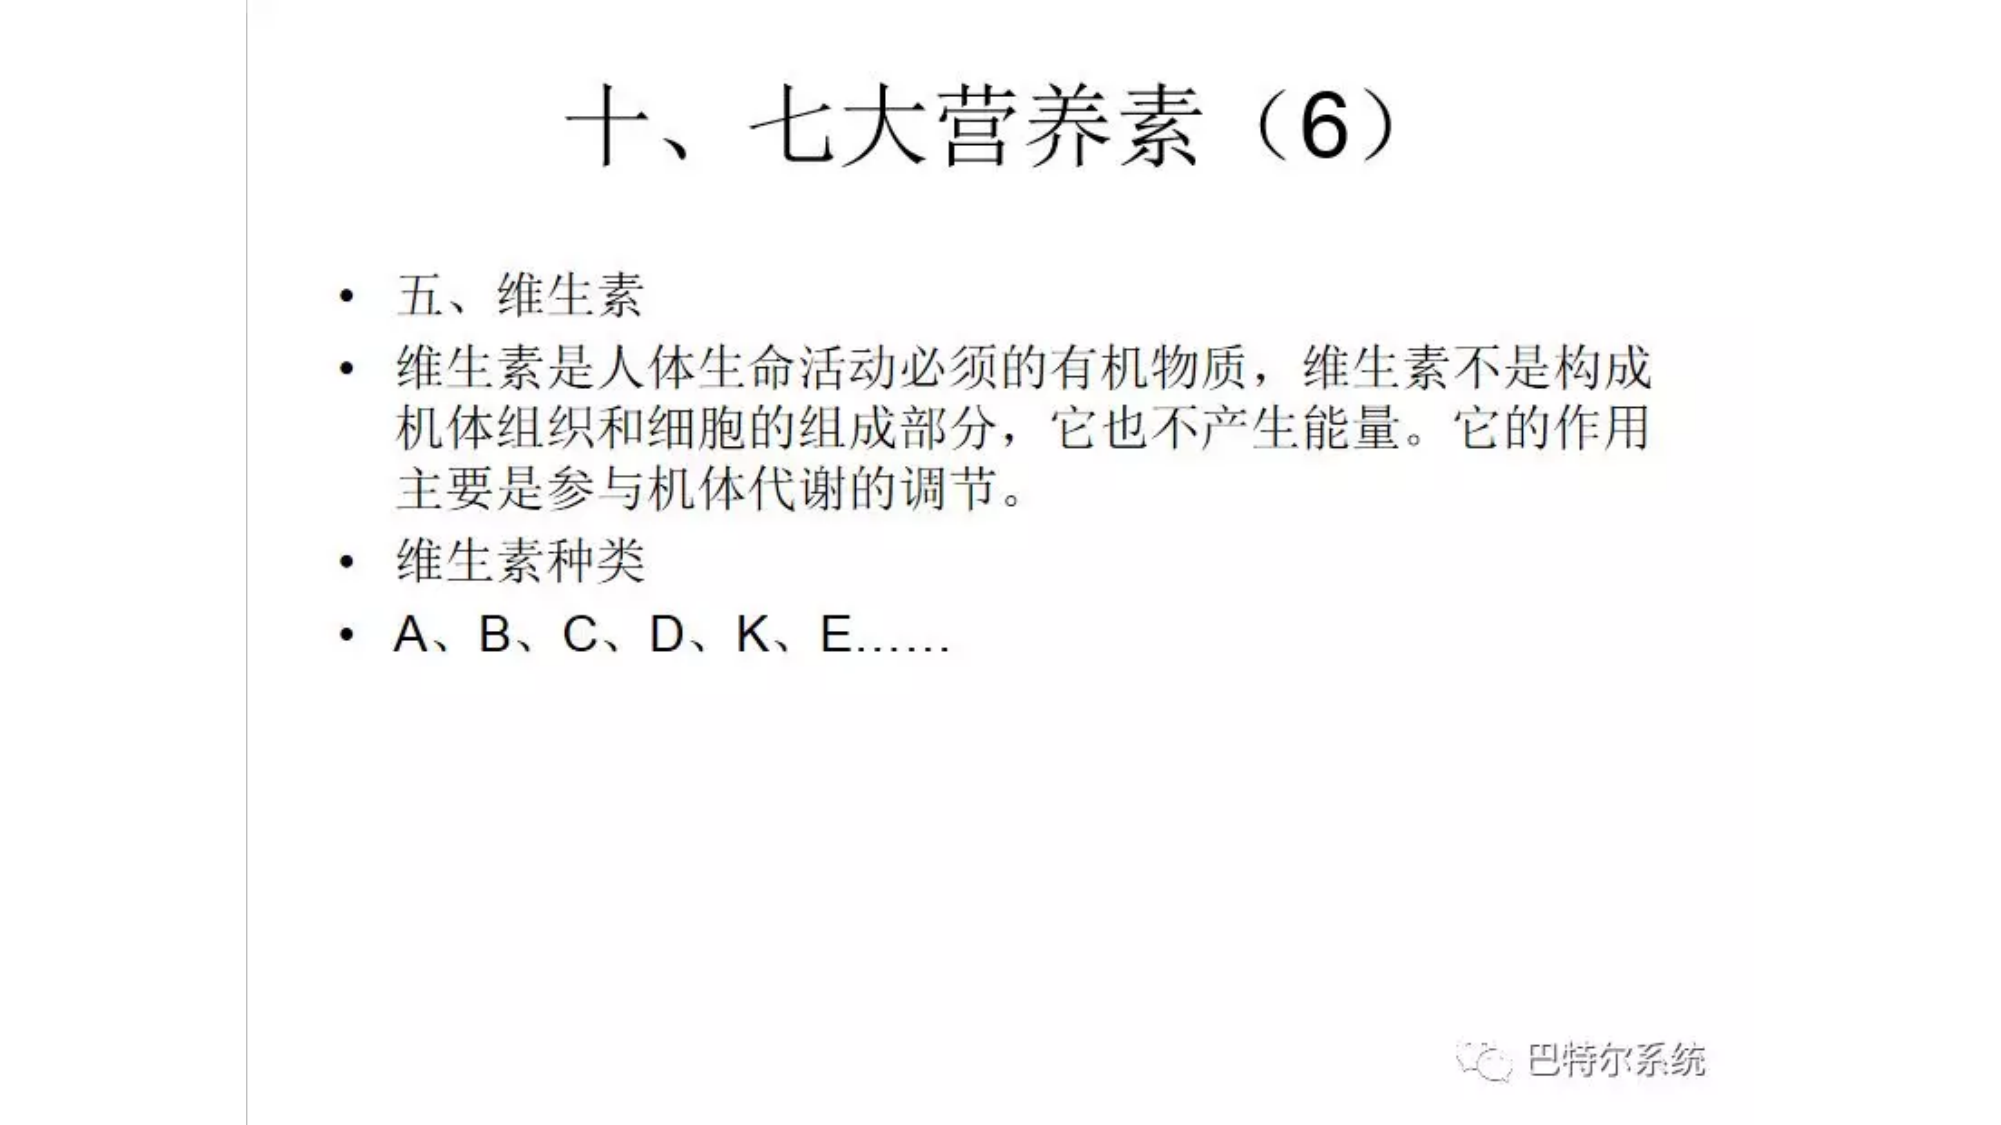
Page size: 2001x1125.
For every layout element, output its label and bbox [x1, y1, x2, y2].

picture [246, 0, 1754, 1125]
